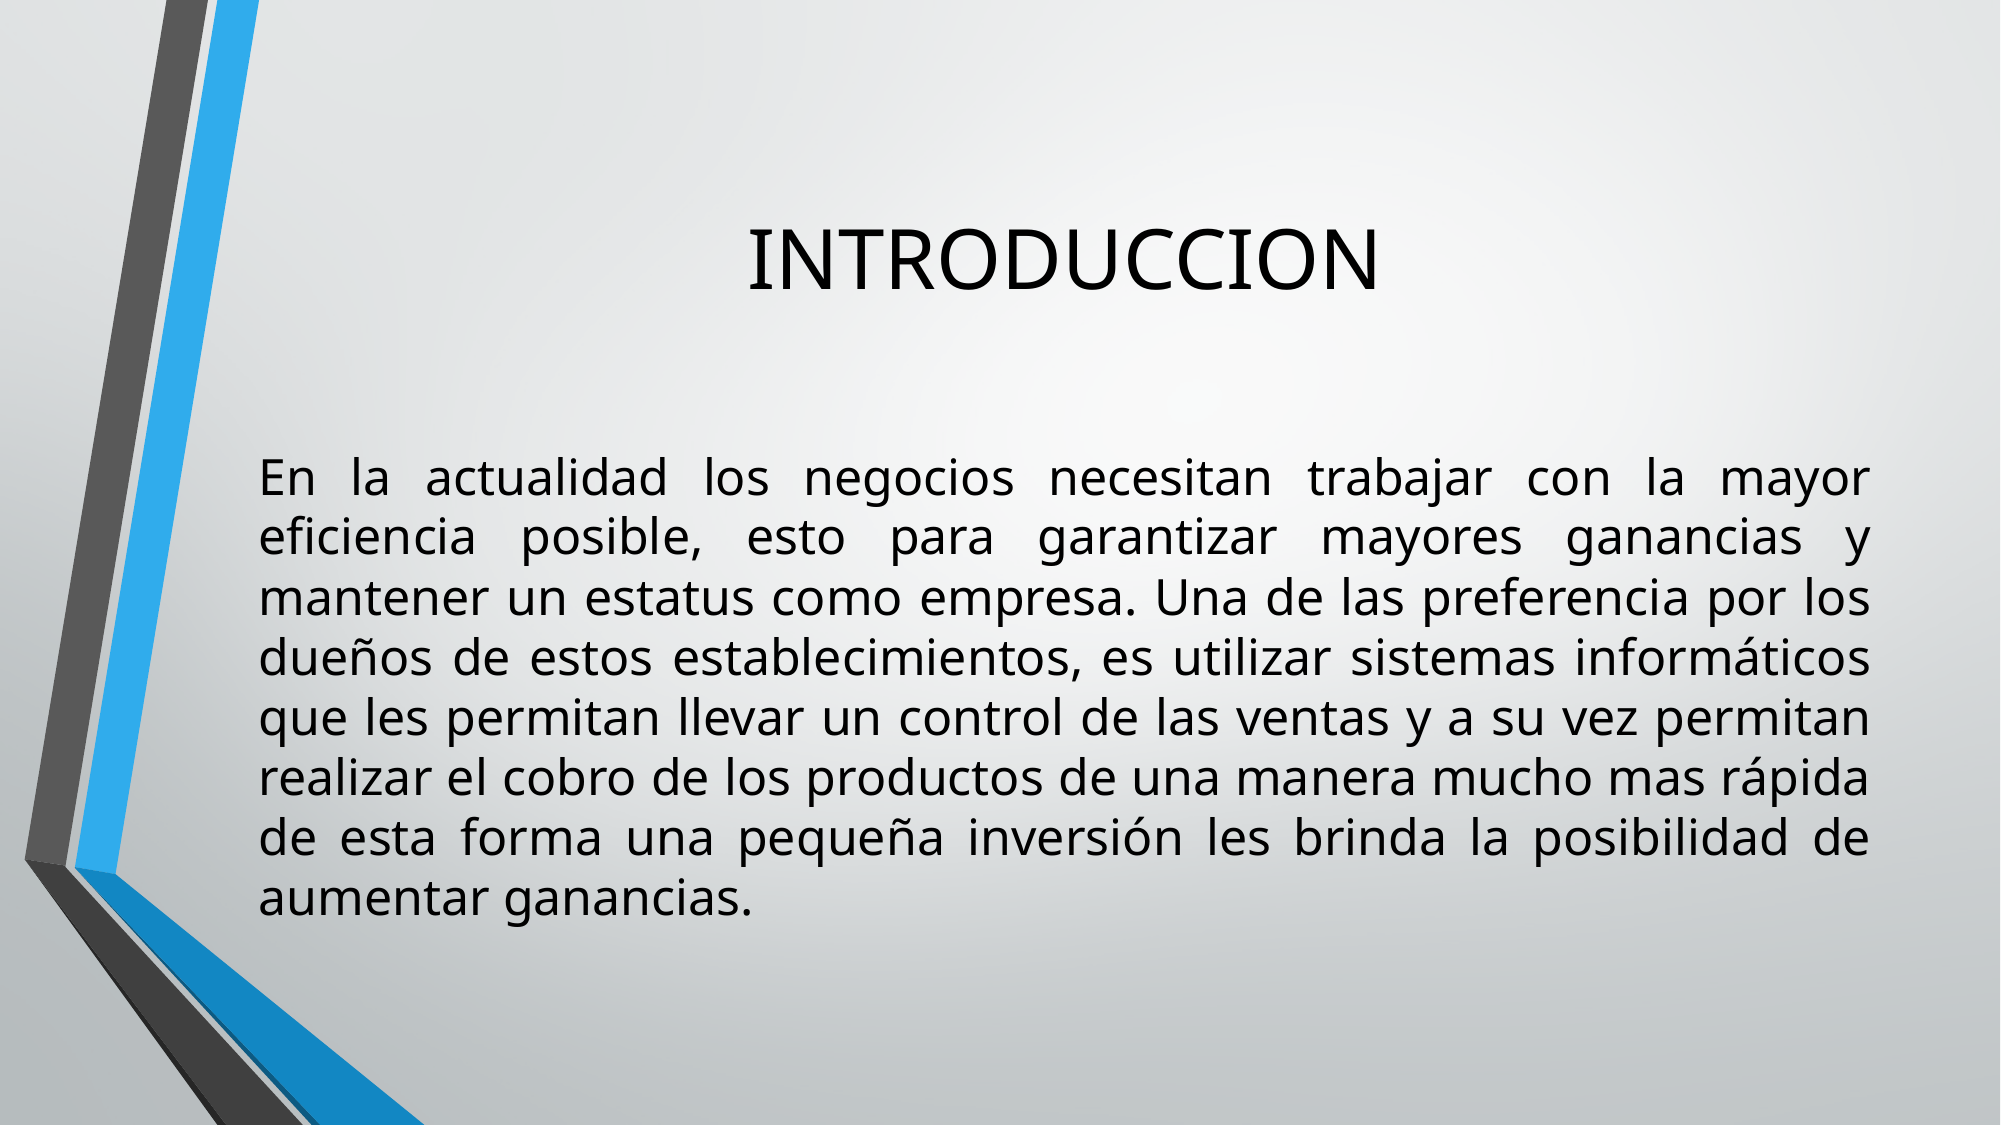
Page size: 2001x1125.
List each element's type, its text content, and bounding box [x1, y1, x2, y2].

title INTRODUCCION [243, 112, 1887, 400]
list En la actualidad los negocios necesitan trabajar con la mayor eficiencia posible, esto para garantizar mayores ganancias y mantener un estatus como empresa. Una de las preferencia por los dueños de estos establecimientos, es utilizar sistemas informáticos que les permitan llevar un control de las ventas y a su vez permitan realizar el cobro de los productos de una manera mucho mas rápida de esta forma una pequeña inversión les brinda la posibilidad de aumentar ganancias. [243, 437, 1887, 950]
